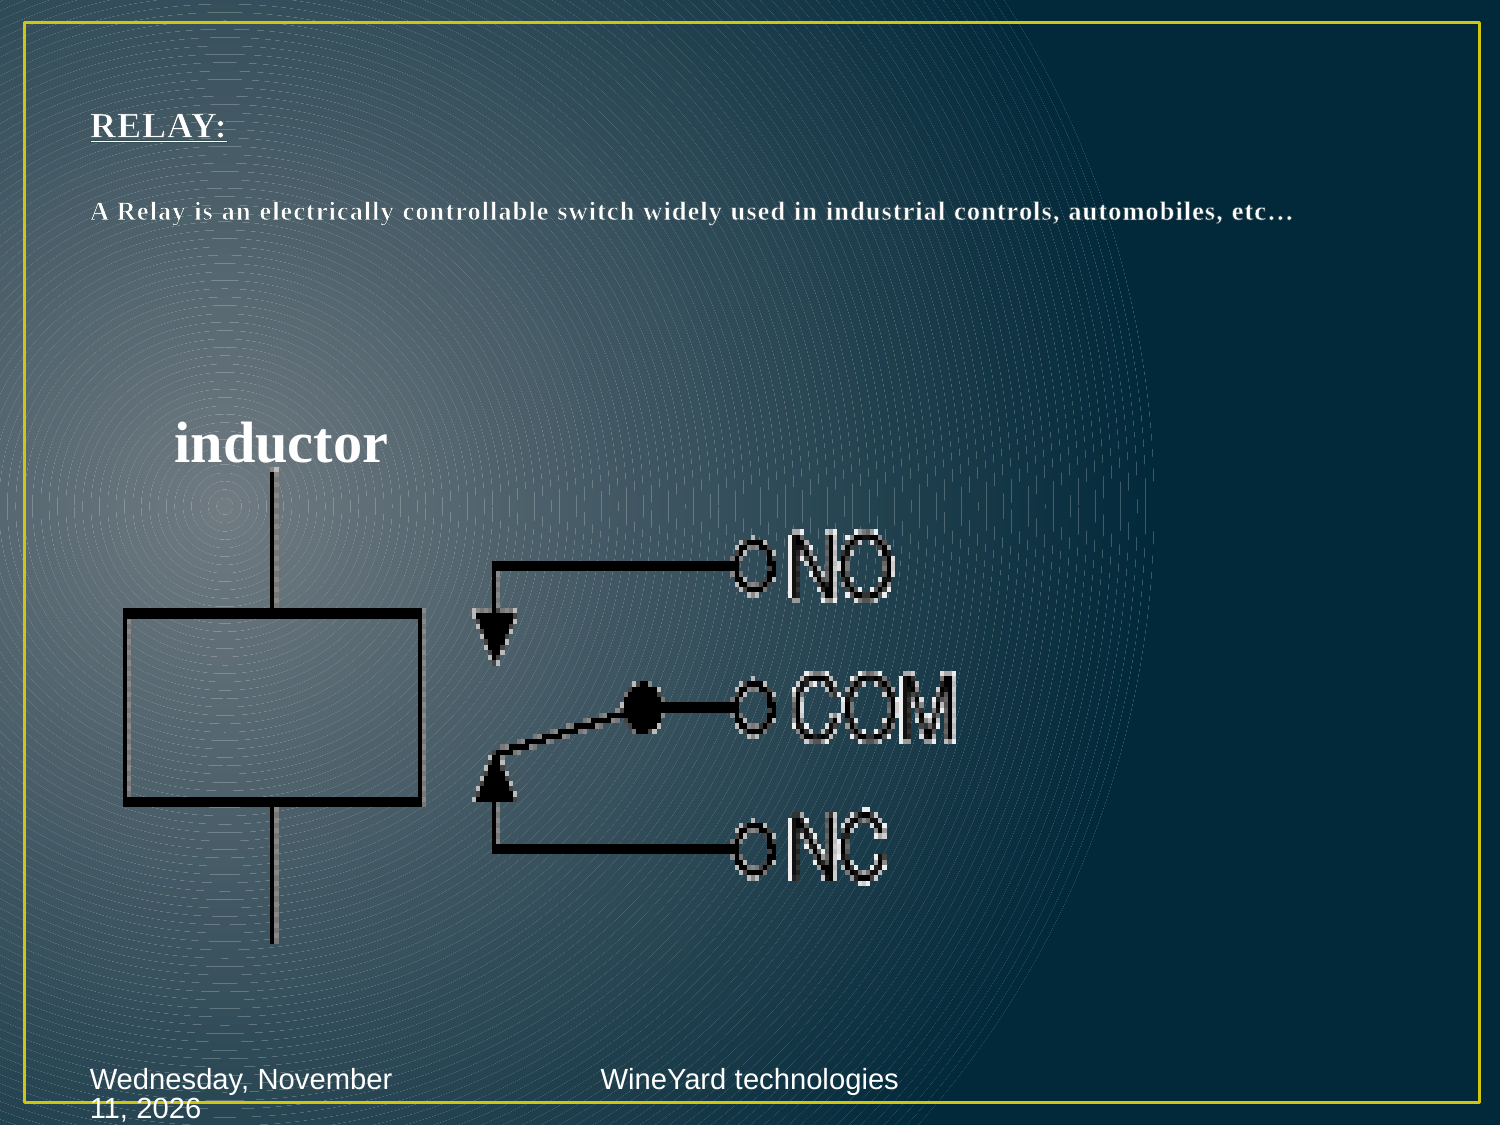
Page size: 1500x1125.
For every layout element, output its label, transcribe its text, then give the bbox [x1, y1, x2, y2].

title RELAY: A Relay is an electrically controllable switch widely used in industrial controls, automobiles, etc… [75, 45, 1425, 233]
picture [123, 467, 961, 944]
text_box Monday, January 28, 2013 [75, 1024, 425, 1103]
text_box WineYard technologies [512, 1024, 988, 1103]
text_box inductor [159, 397, 404, 464]
